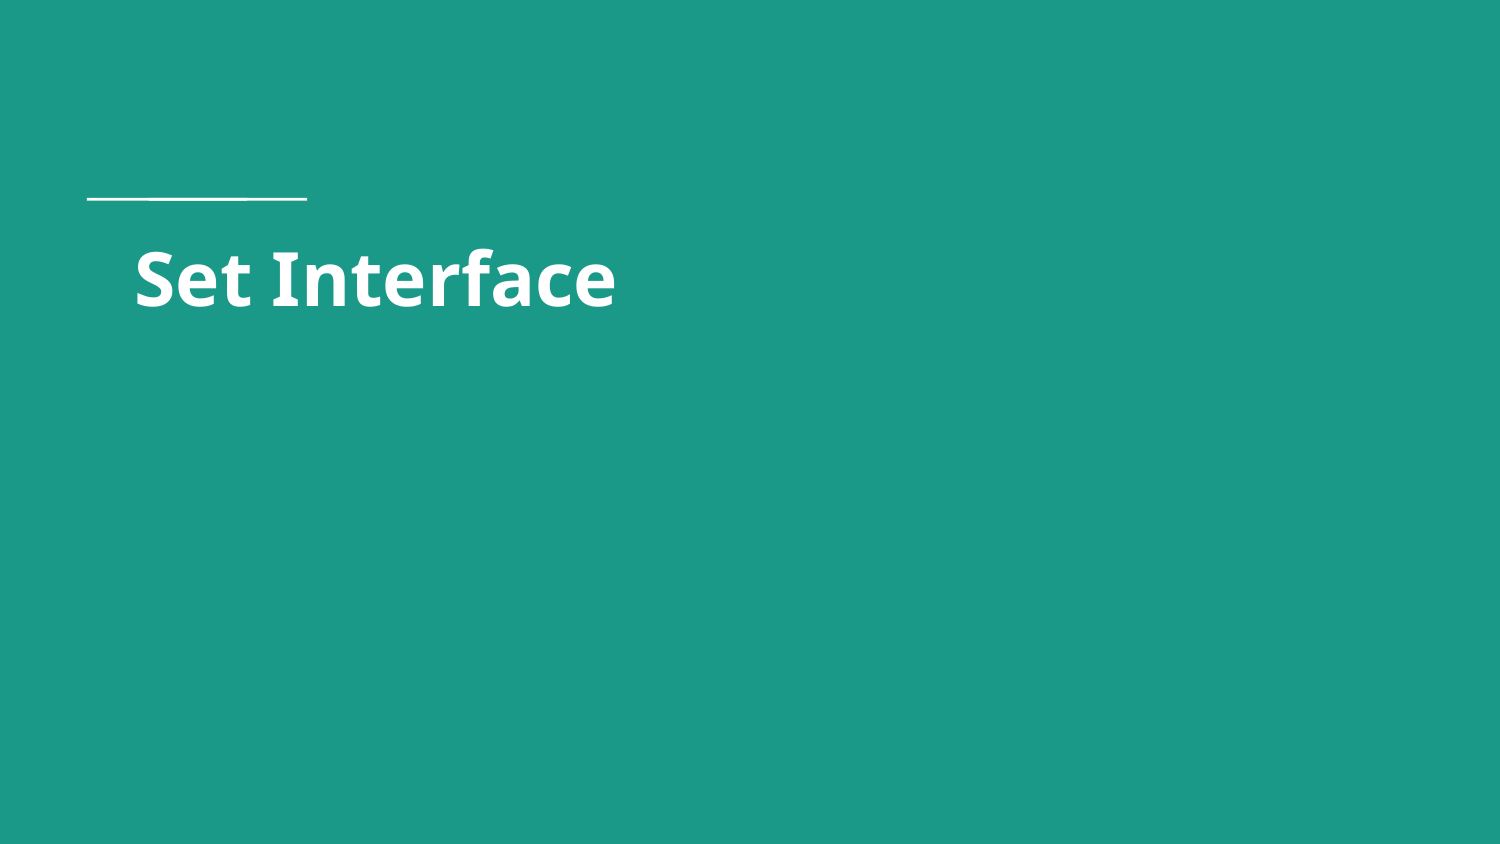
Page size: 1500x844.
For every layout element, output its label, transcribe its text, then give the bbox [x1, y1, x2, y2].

title Set Interface [119, 216, 1381, 466]
